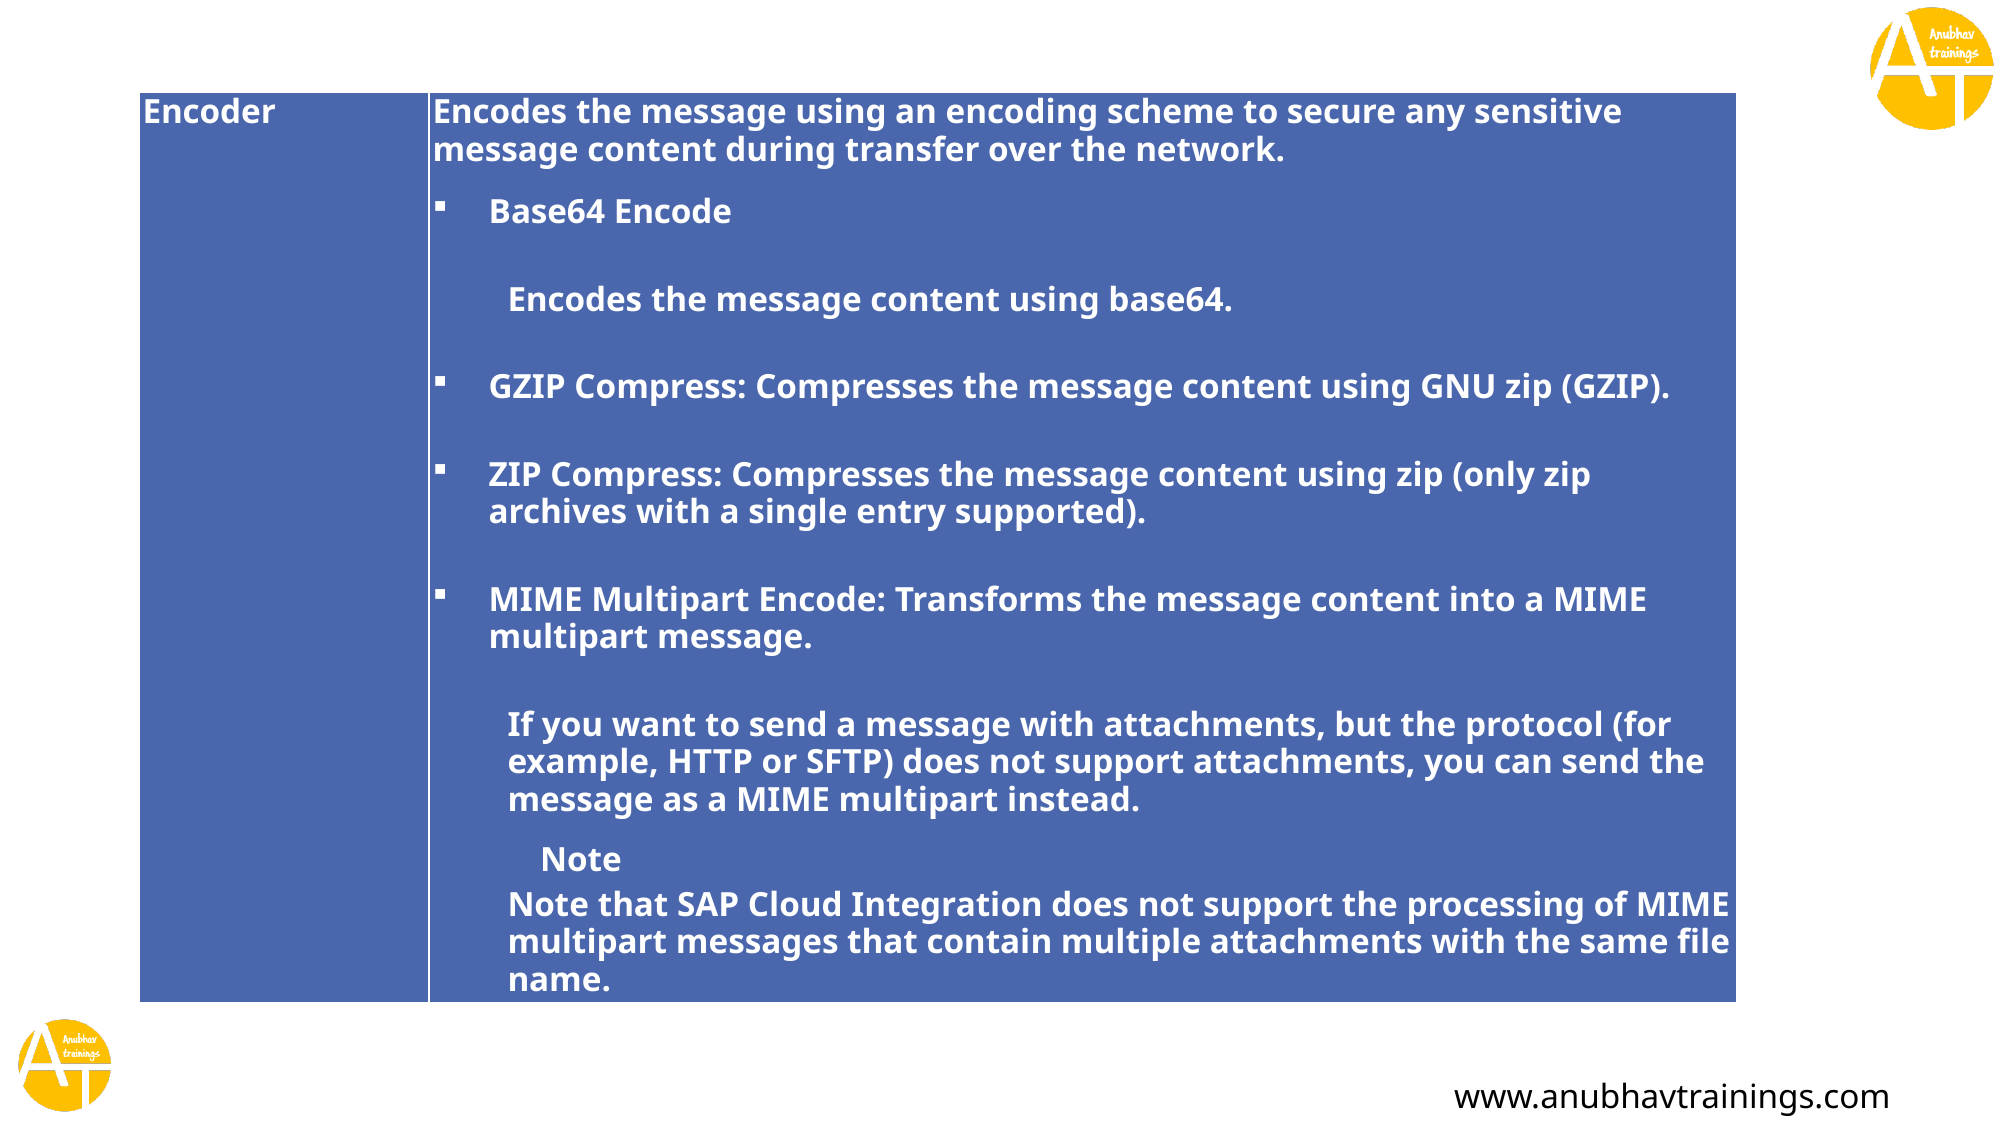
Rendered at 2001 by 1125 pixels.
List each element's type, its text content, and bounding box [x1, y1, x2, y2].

picture [9, 1013, 116, 1119]
picture [1858, 0, 2000, 140]
table_header Encodes the message using an encoding scheme to secure any sensitive message content during transfer over the network. Base64 Encode Encodes the message content using base64. GZIP Compress: Compresses the message content using GNU zip (GZIP). ZIP Compress: Compresses the message content using zip (only zip archives with a single entry supported). MIME Multipart Encode: Transforms the message content into a MIME multipart message. If you want to send a message with attachments, but the protocol (for example, HTTP or SFTP) does not support attachments, you can send the message as a MIME multipart instead. Note Note that SAP Cloud Integration does not support the processing of MIME multipart messages that contain multiple attachments with the same file name. [430, 93, 1736, 1002]
text_box www.anubhavtrainings.com [1439, 1067, 2000, 1123]
table_header Encoder [140, 93, 428, 1002]
